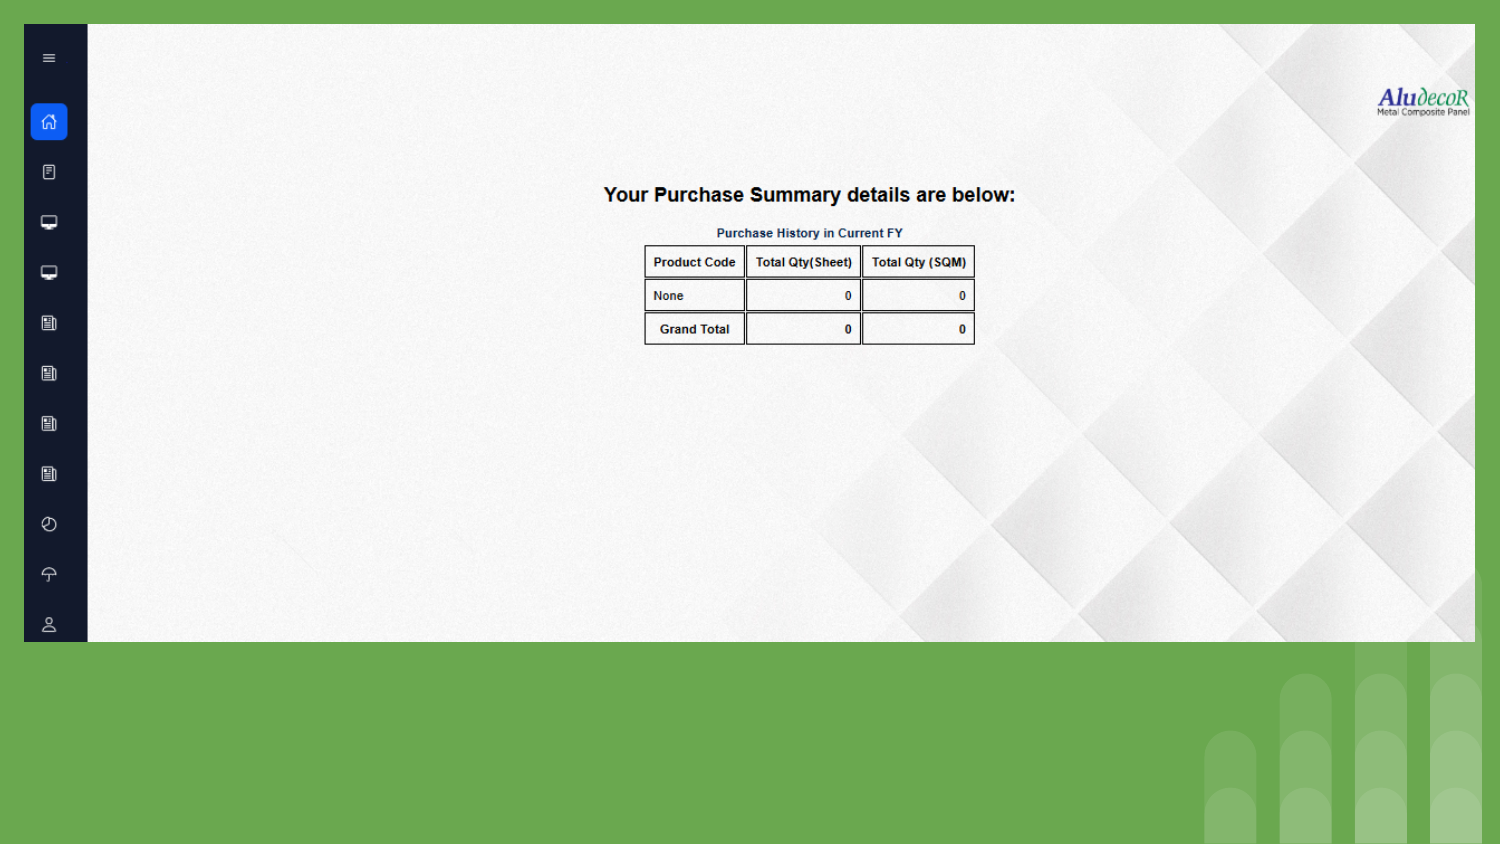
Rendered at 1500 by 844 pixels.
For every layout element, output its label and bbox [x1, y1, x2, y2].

picture [24, 24, 1476, 643]
